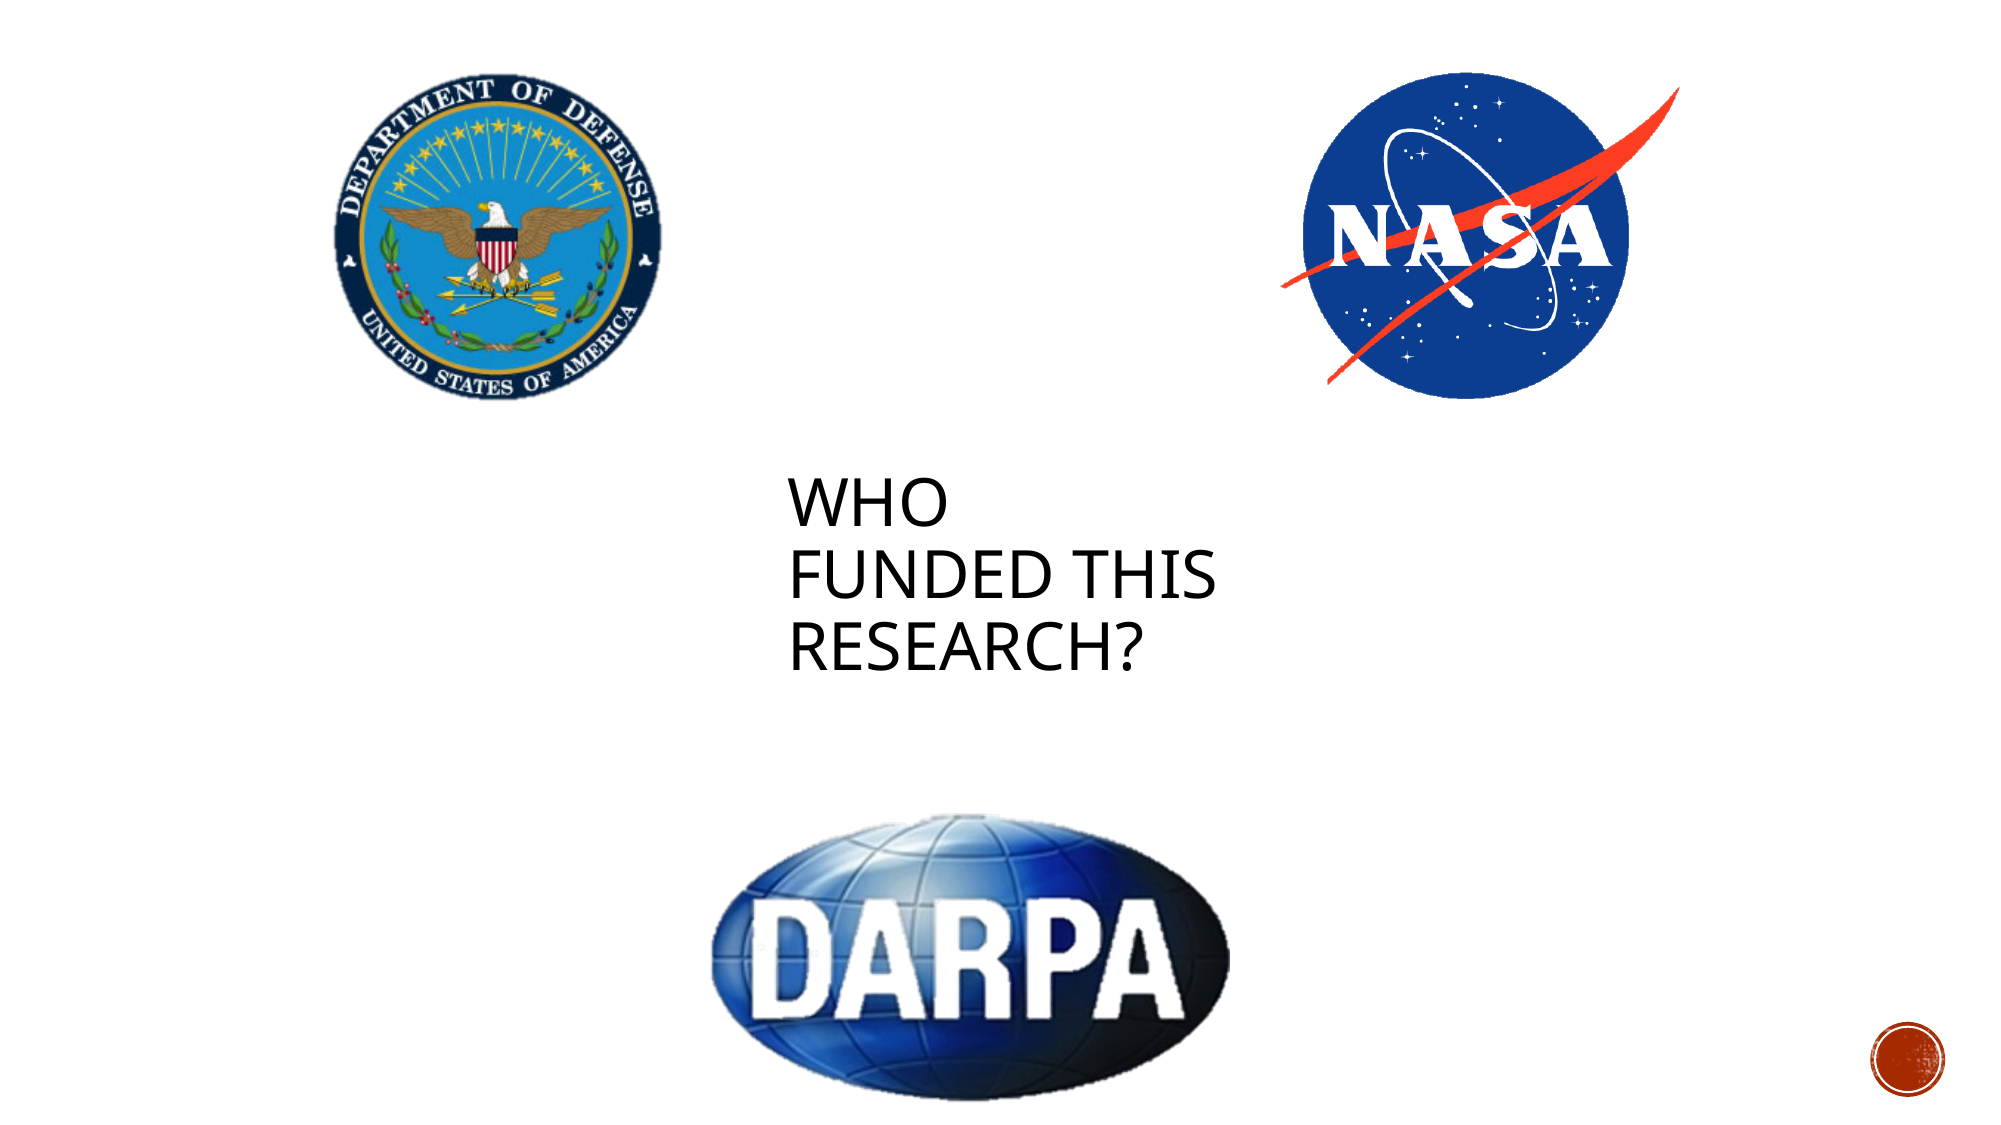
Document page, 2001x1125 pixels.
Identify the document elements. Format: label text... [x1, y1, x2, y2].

title Who funded this research? [772, 493, 1250, 661]
picture [1267, 66, 1706, 412]
picture [326, 66, 670, 410]
picture [707, 697, 1230, 1125]
